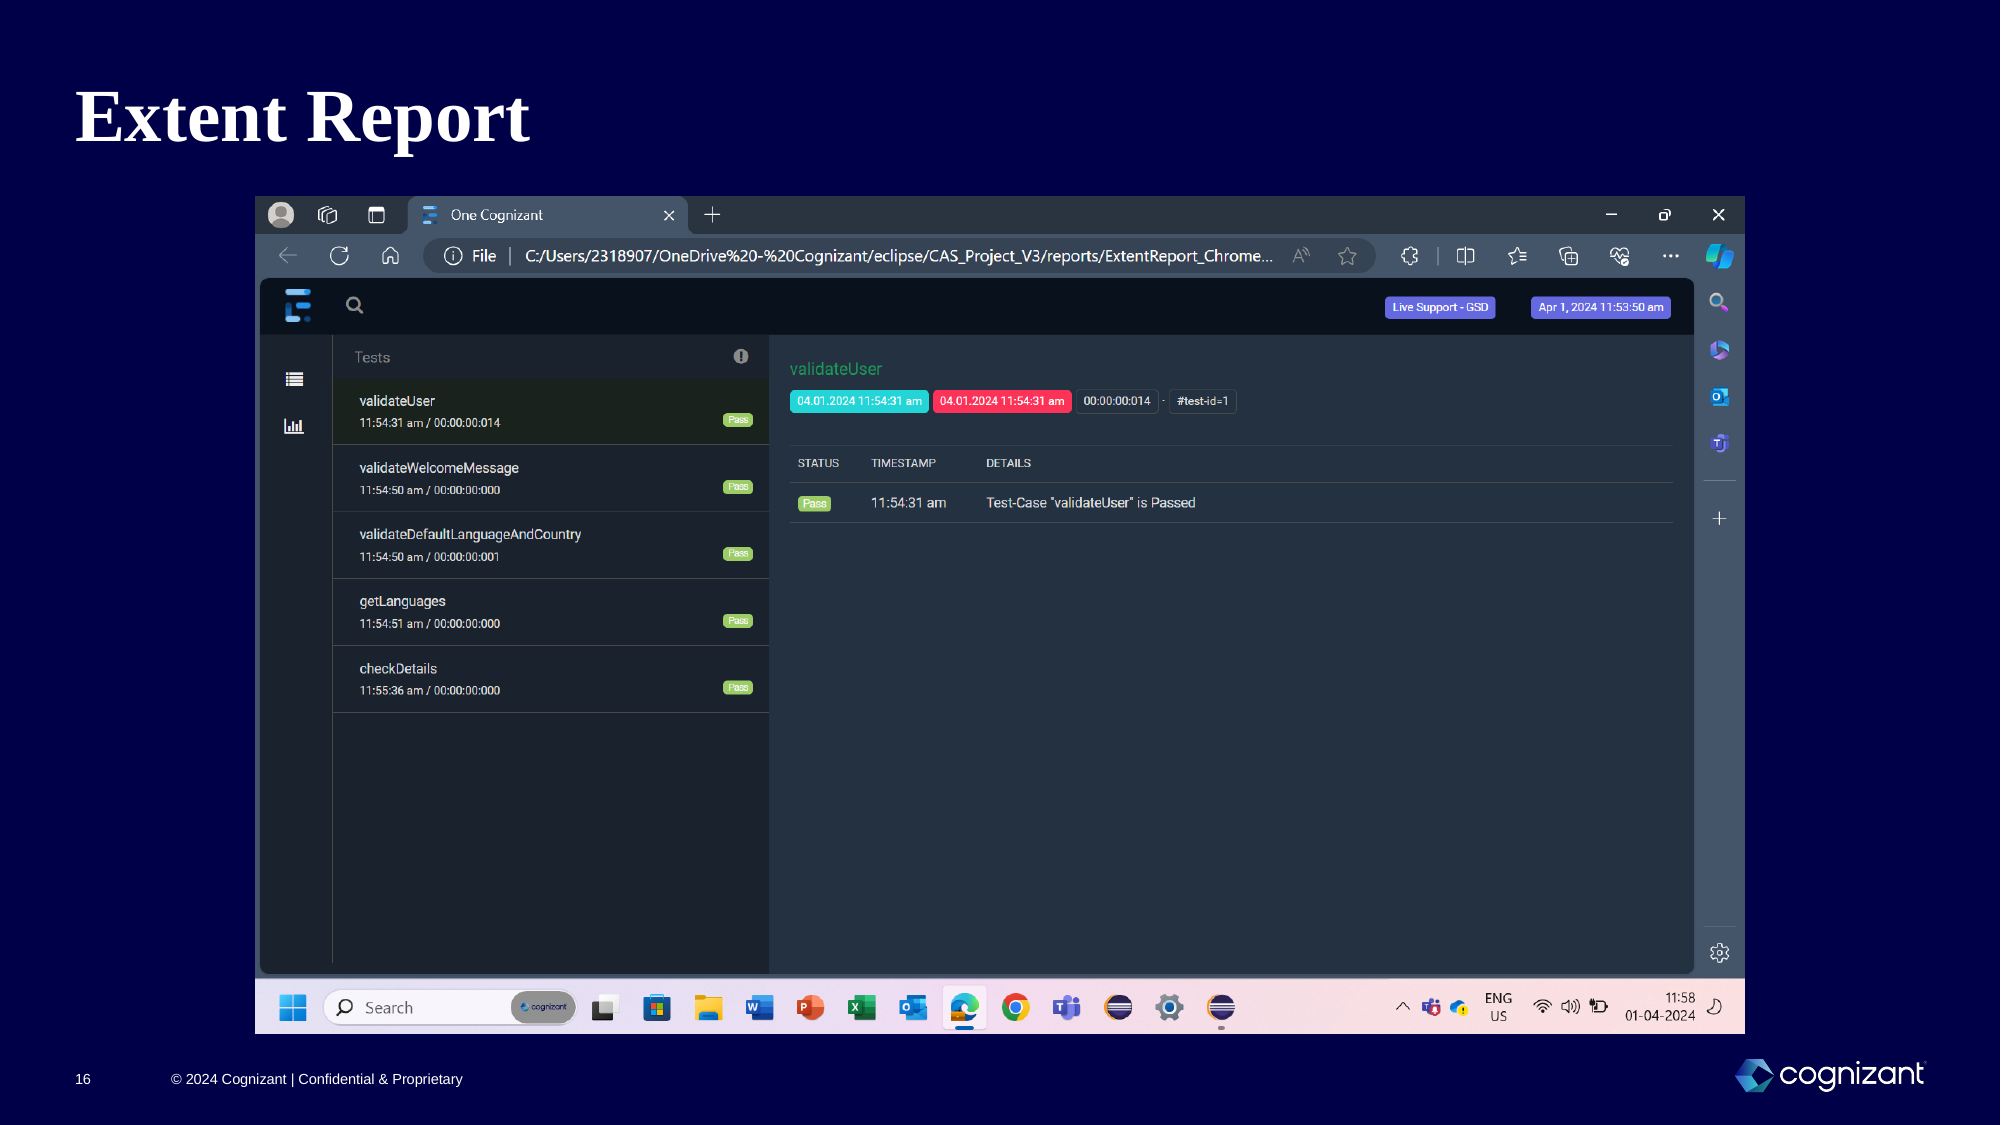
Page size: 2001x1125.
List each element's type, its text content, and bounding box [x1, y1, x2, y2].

picture [1717, 1042, 1941, 1109]
slide_number 16 [75, 1027, 133, 1088]
picture [255, 196, 1745, 1034]
title Extent Report [75, 66, 1848, 117]
footer © 2024 Cognizant | Confidential & Proprietary [171, 1037, 469, 1088]
